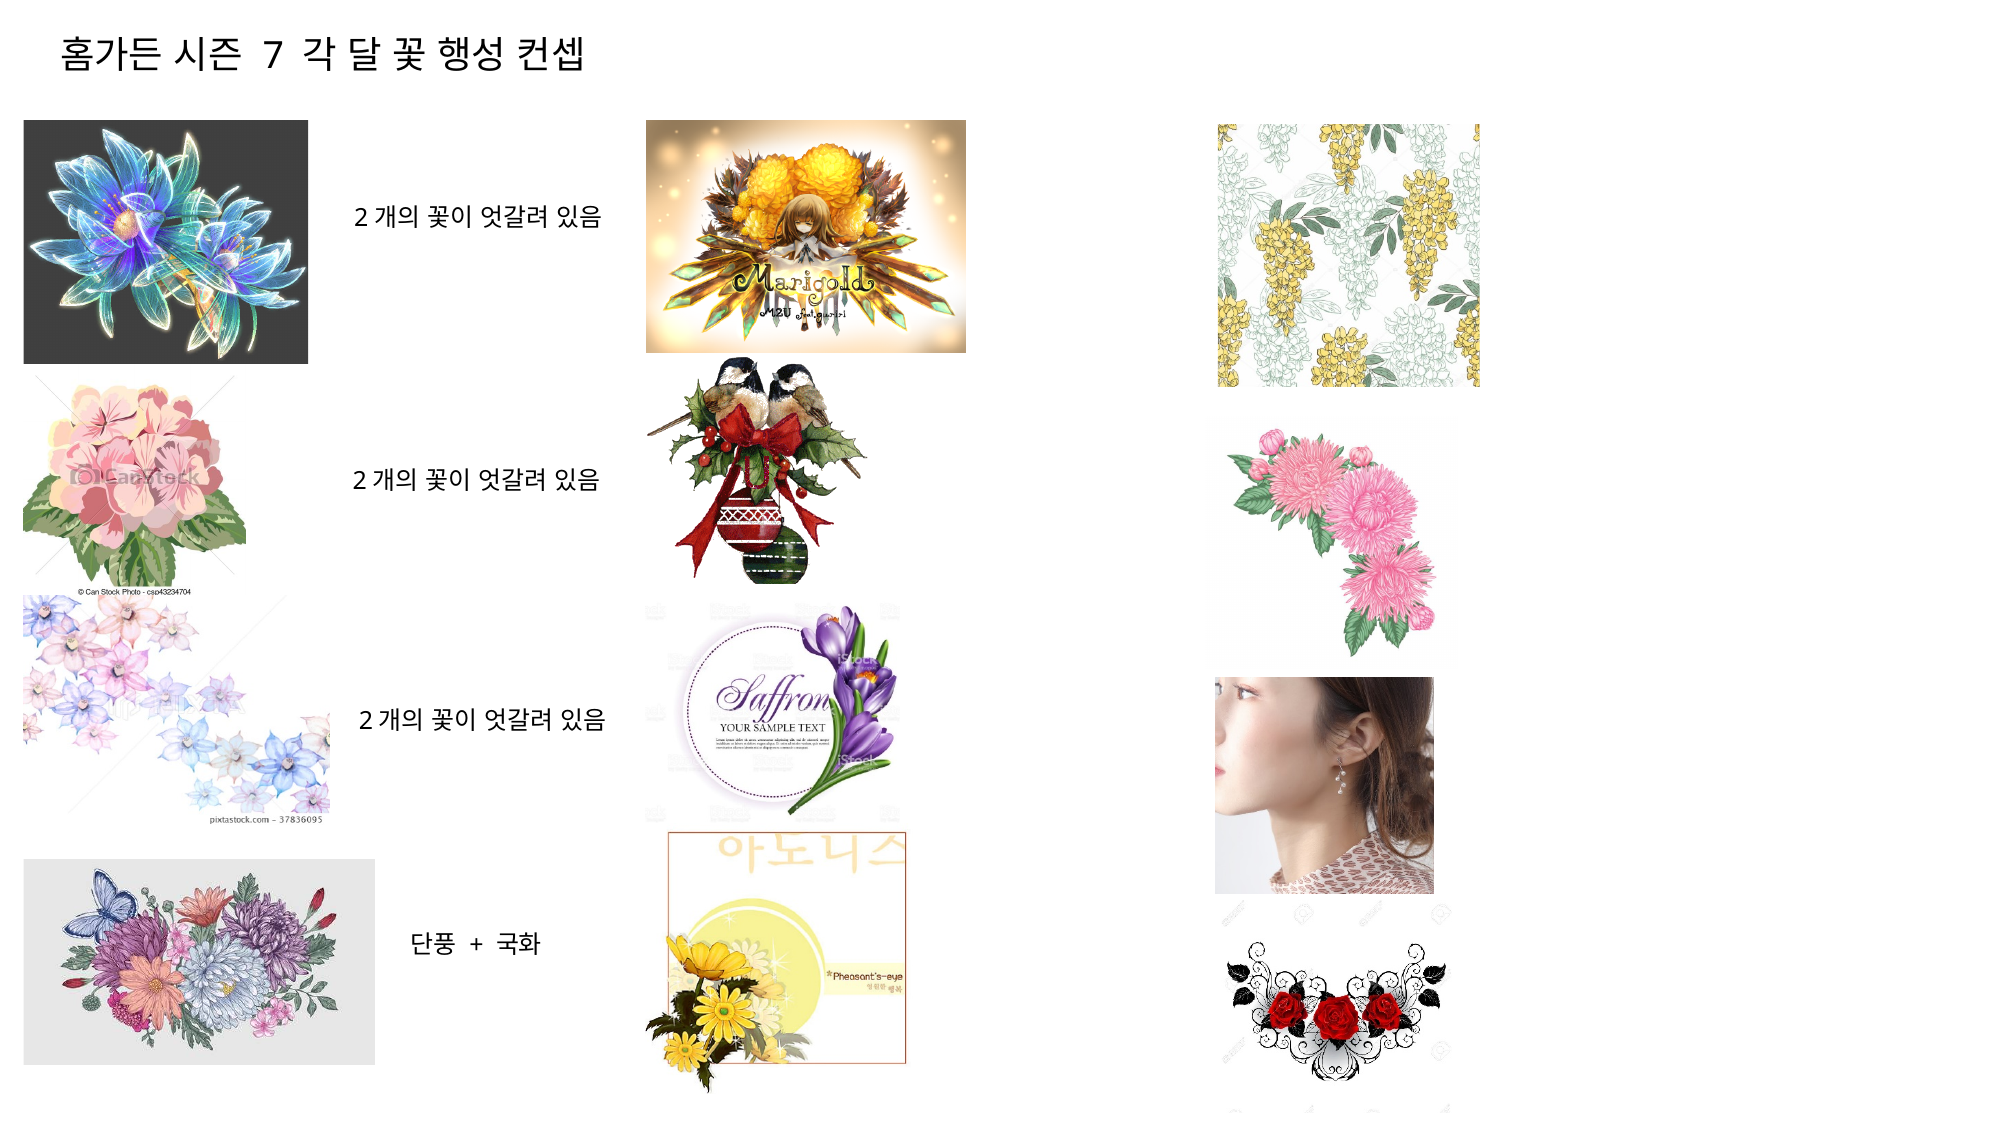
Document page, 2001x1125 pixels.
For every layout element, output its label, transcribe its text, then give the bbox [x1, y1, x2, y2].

picture [645, 120, 966, 1094]
text_box 2개의 꽃이 엇갈려 있음 [337, 456, 616, 502]
picture [23, 120, 330, 825]
text_box 단풍 + 국화 [395, 920, 558, 966]
picture [1217, 124, 1480, 387]
picture [1205, 416, 1458, 669]
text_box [1215, 677, 1458, 1113]
picture [23, 859, 375, 1065]
text_box 2개의 꽃이 엇갈려 있음 [344, 697, 622, 743]
text_box 홈가든 시즌 7 각 달 꽃 행성 컨셉 [45, 23, 602, 84]
text_box 2개의 꽃이 엇갈려 있음 [339, 193, 618, 239]
